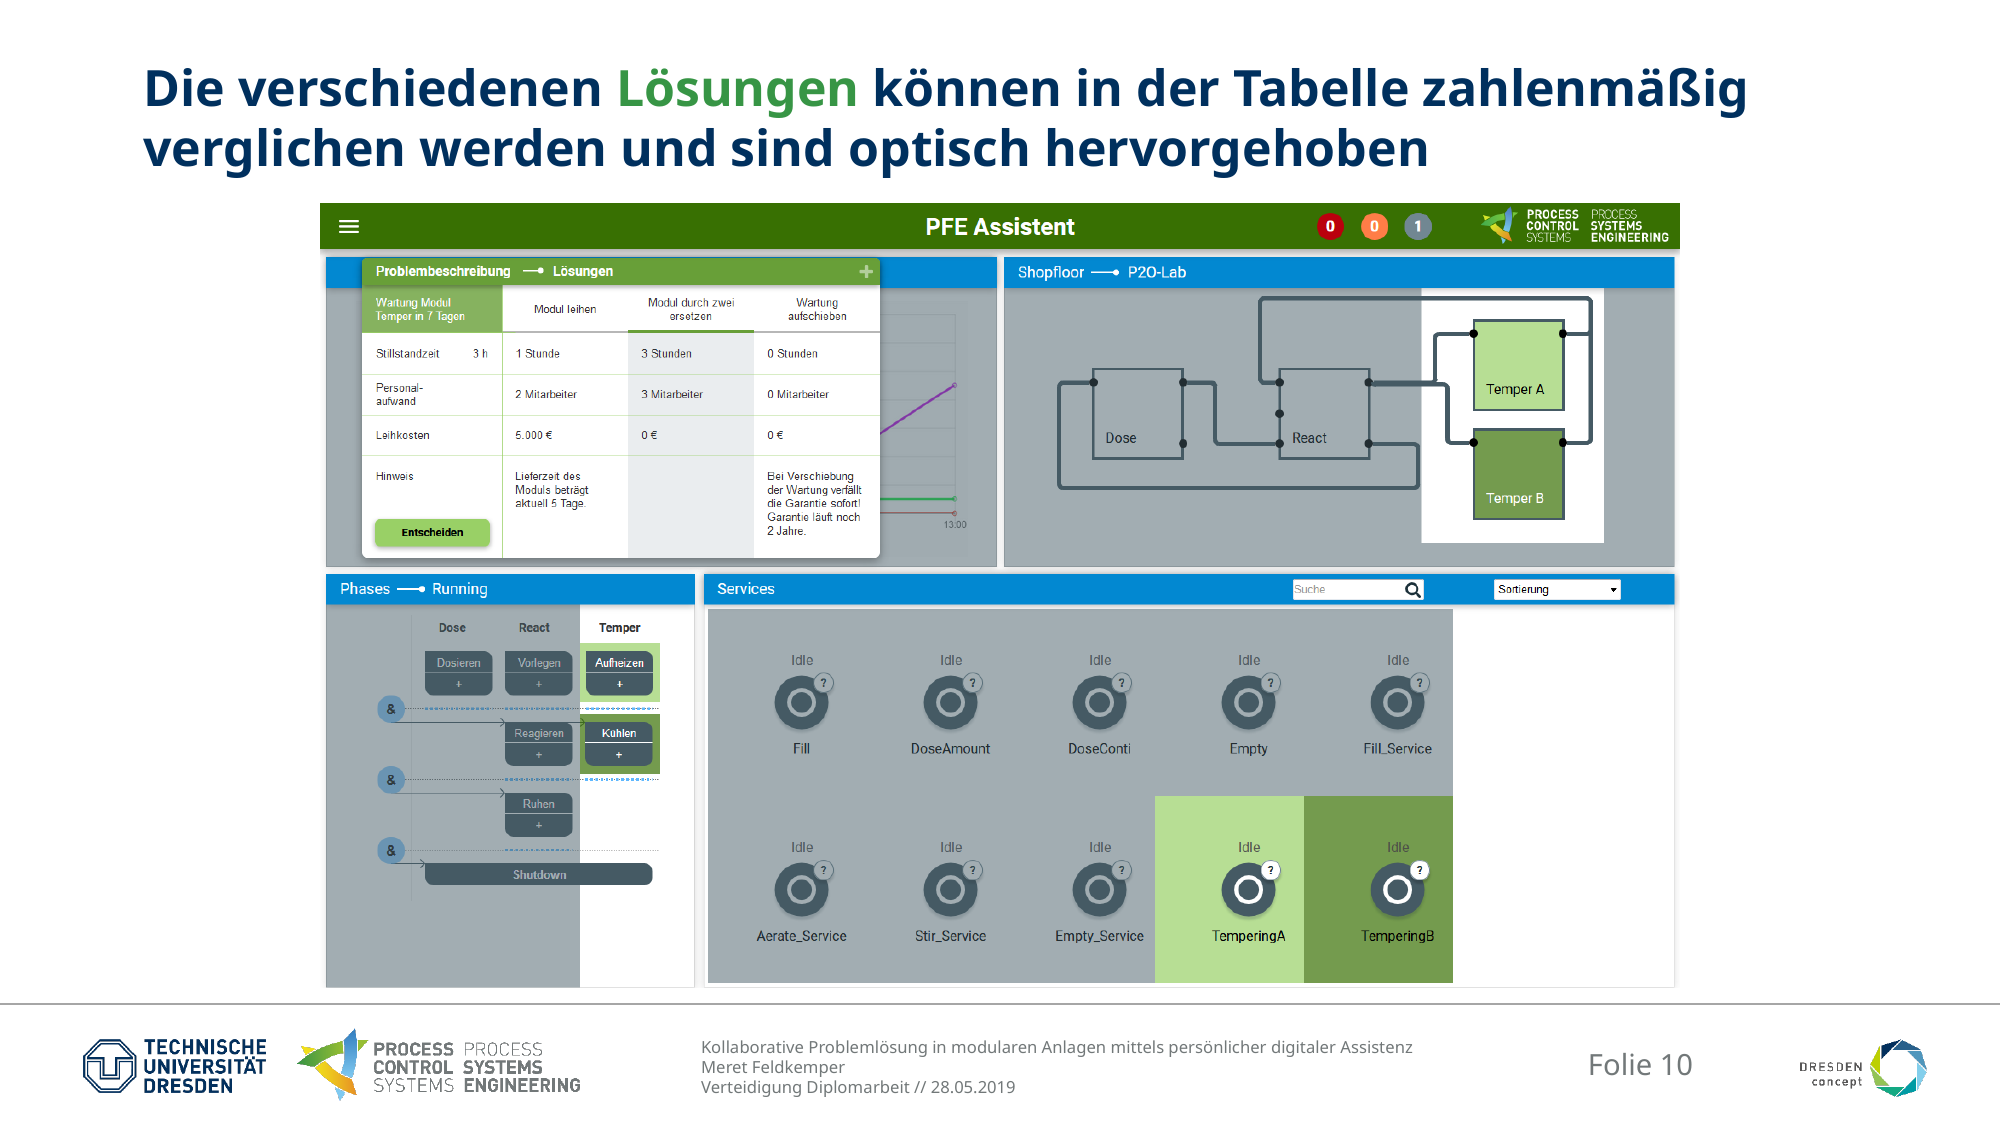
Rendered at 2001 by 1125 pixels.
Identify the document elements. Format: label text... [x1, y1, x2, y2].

picture [297, 1028, 580, 1101]
picture [83, 1039, 266, 1093]
title Die verschiedenen Lösungen können in der Tabelle zahlenmäßig verglichen werden und sind optisch hervorgehoben [143, 56, 1880, 169]
picture [320, 203, 1680, 988]
picture [1800, 1039, 1927, 1097]
